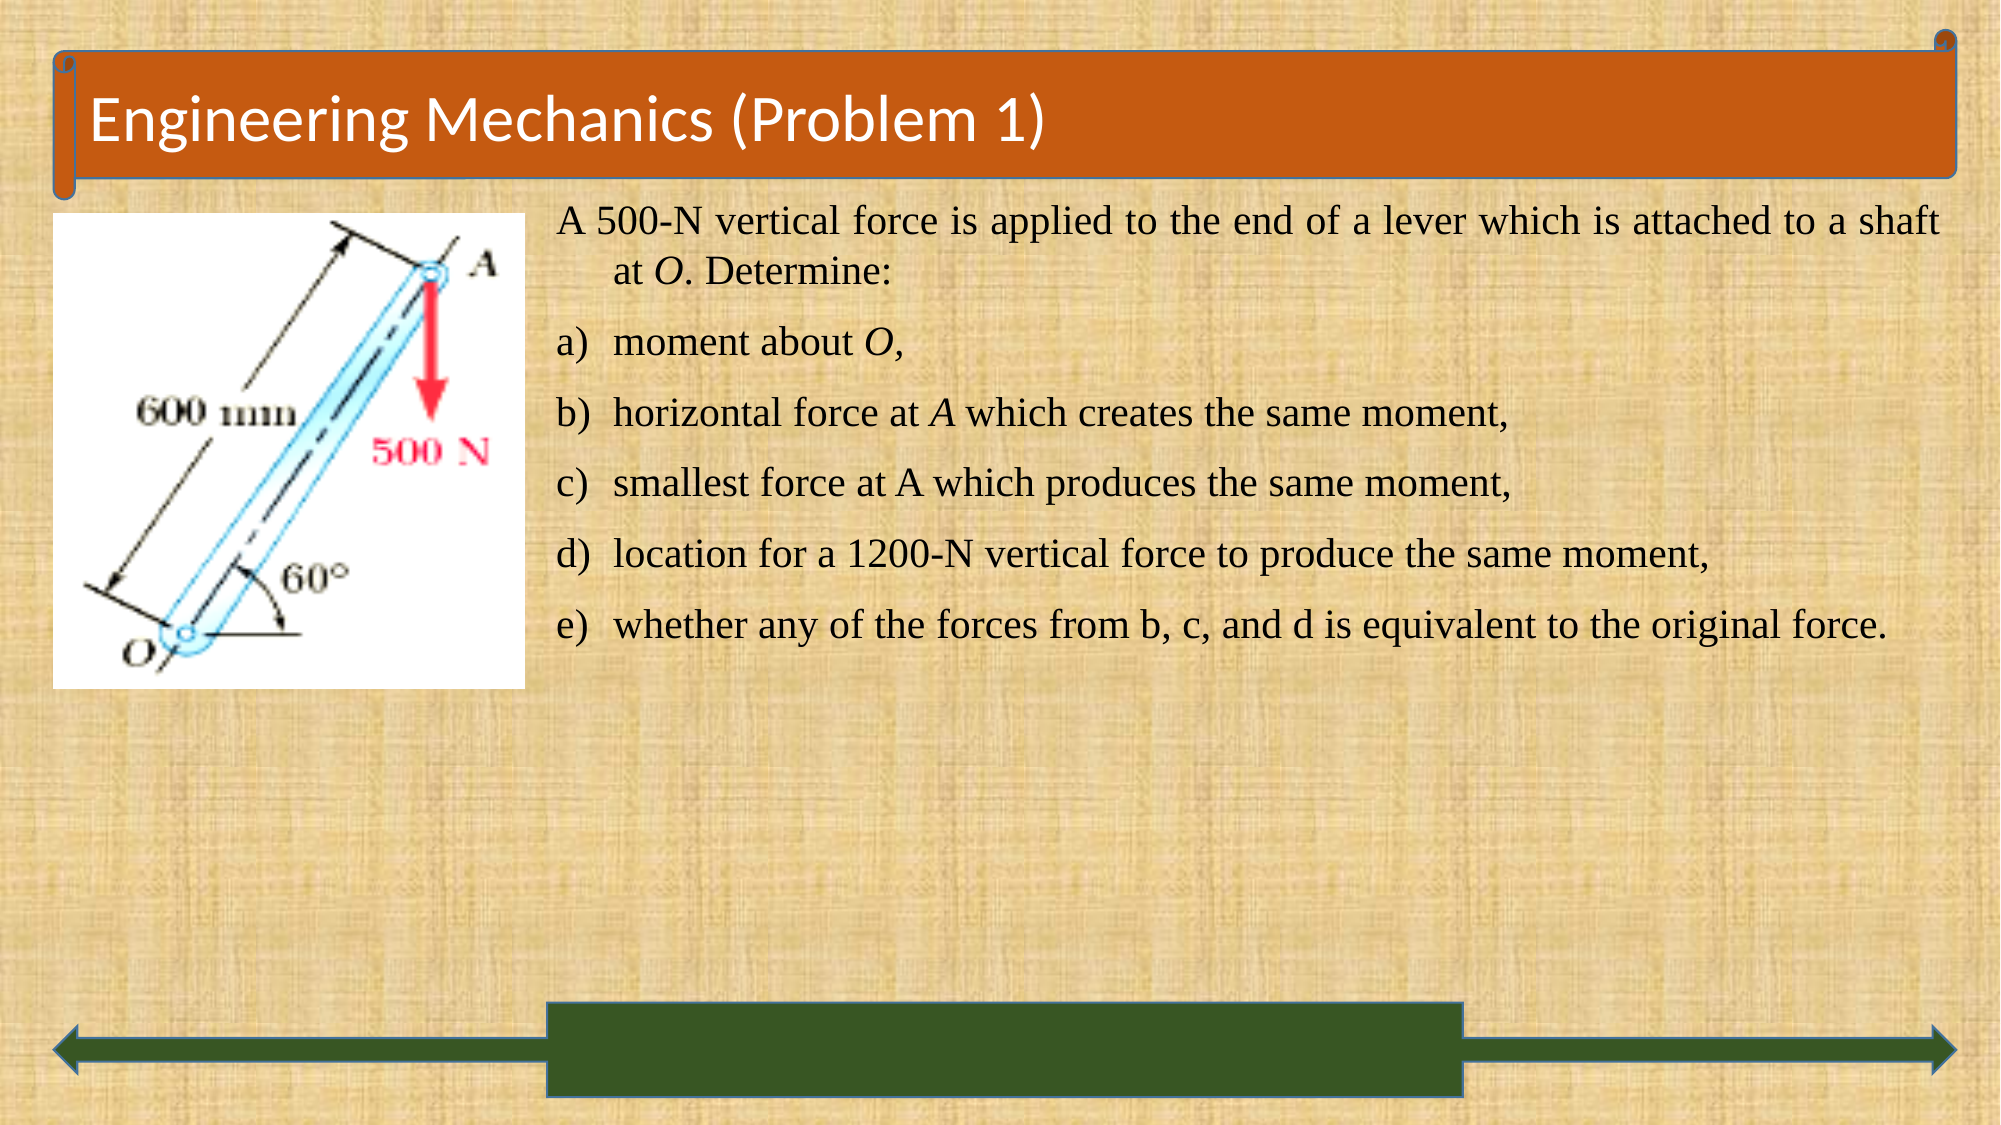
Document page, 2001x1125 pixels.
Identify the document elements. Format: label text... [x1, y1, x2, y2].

text_box Engineering Mechanics (Problem 1) [52, 28, 1958, 201]
picture [0, 0, 2001, 1125]
text_box A 500-N vertical force is applied to the end of a lever which is attached to a shaft at O. Determine: moment about O, horizontal force at A which creates the same moment, smallest force at A which produces the same moment, location for a 1200-N vertical force to produce the same moment, whether any of the forces from b, c, and d is equivalent to the original force. [541, 185, 1957, 655]
text_box [52, 1001, 1958, 1099]
